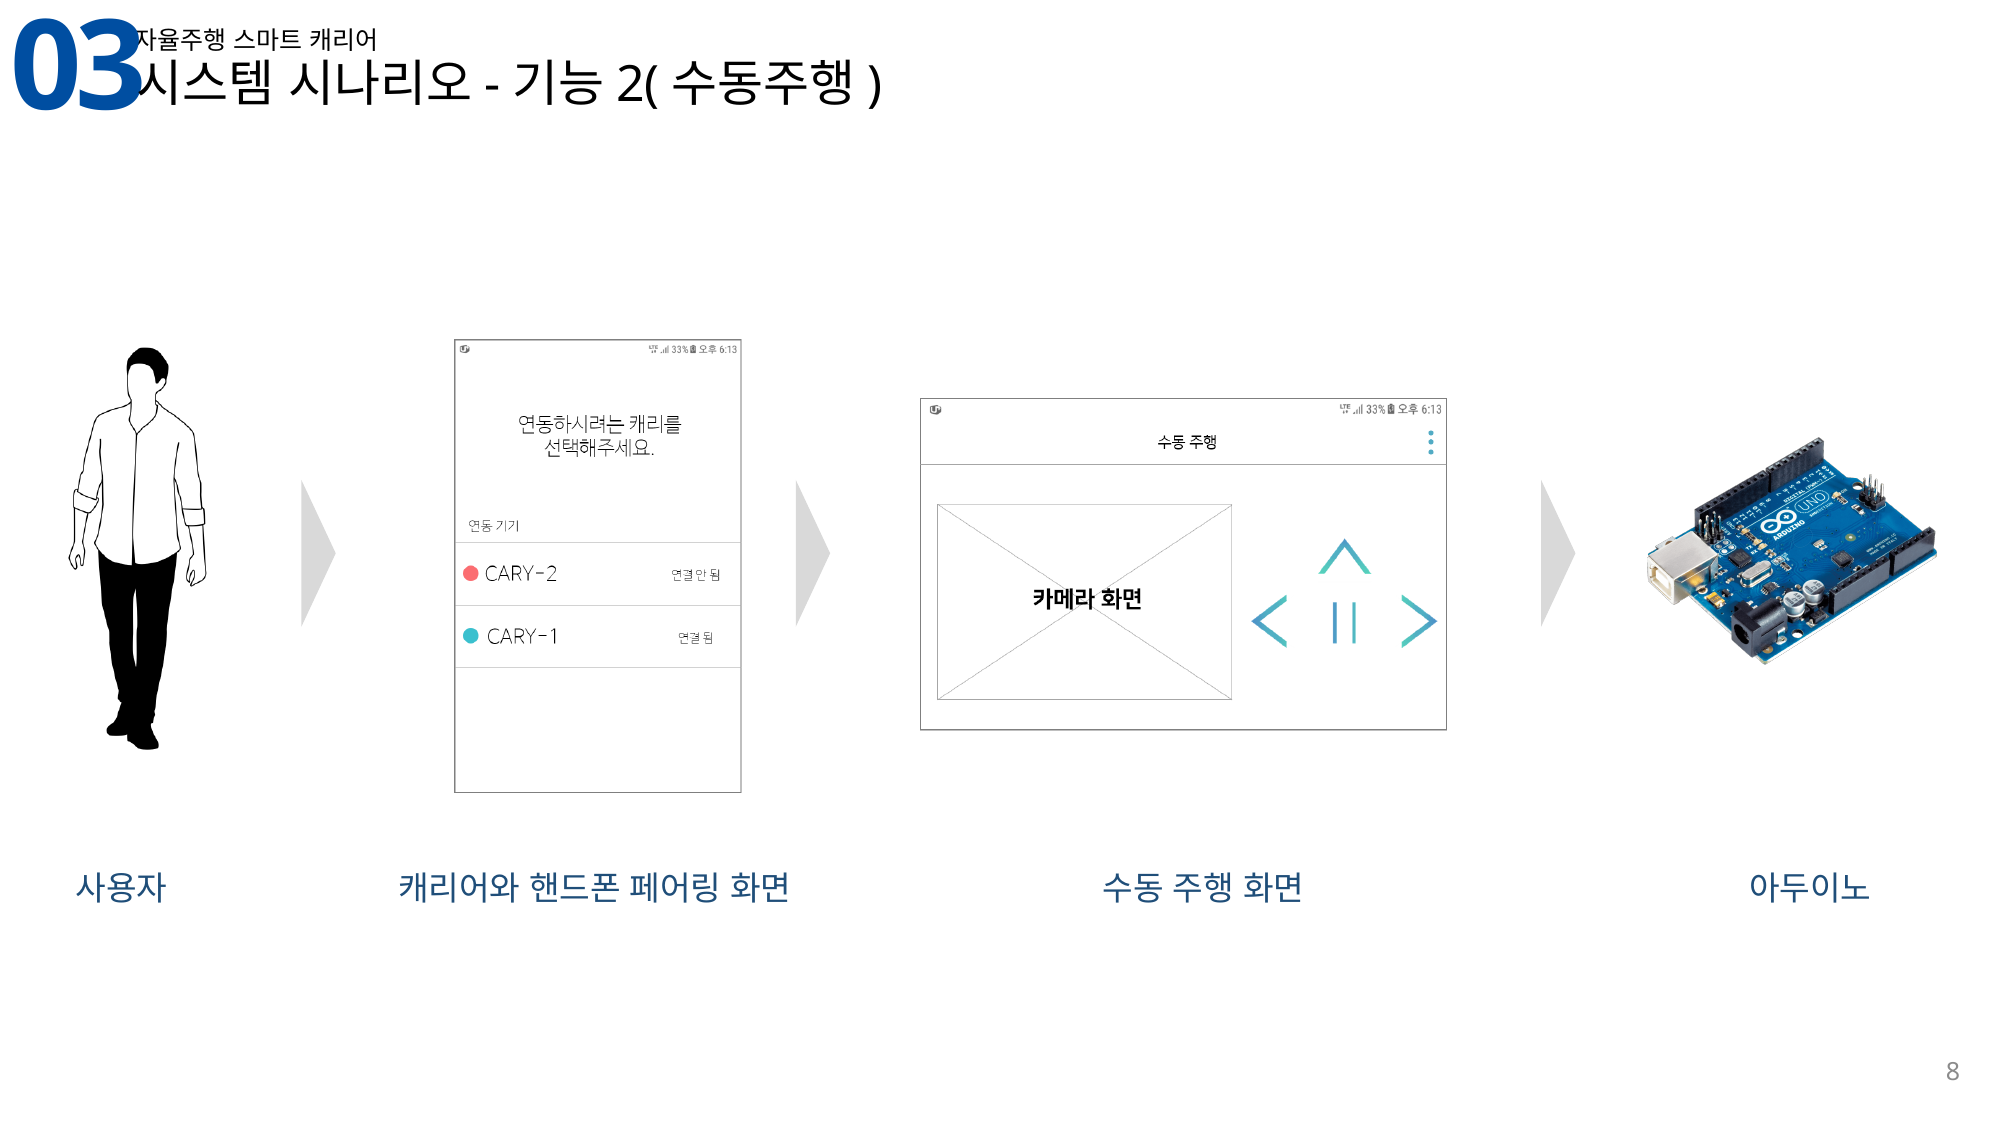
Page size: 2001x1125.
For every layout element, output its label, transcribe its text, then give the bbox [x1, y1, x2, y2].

text_box [1540, 479, 1577, 628]
picture [1643, 435, 1940, 666]
picture [449, 334, 750, 799]
picture [0, 332, 389, 769]
text_box 시스템 시나리오-기능2(수동주행) [121, 70, 940, 116]
text_box 캐리어와 핸드폰 페어링 화면 [369, 859, 831, 915]
text_box 사용자 [4, 859, 239, 915]
text_box [794, 479, 832, 628]
text_box 03 [0, 0, 179, 142]
text_box 아두이노 [1693, 859, 1928, 915]
picture [912, 391, 1455, 741]
text_box 자율주행 스마트 캐리어 [179, 30, 419, 60]
slide_number 8 [1524, 1042, 1975, 1103]
text_box 수동 주행 화면 [901, 859, 1507, 915]
